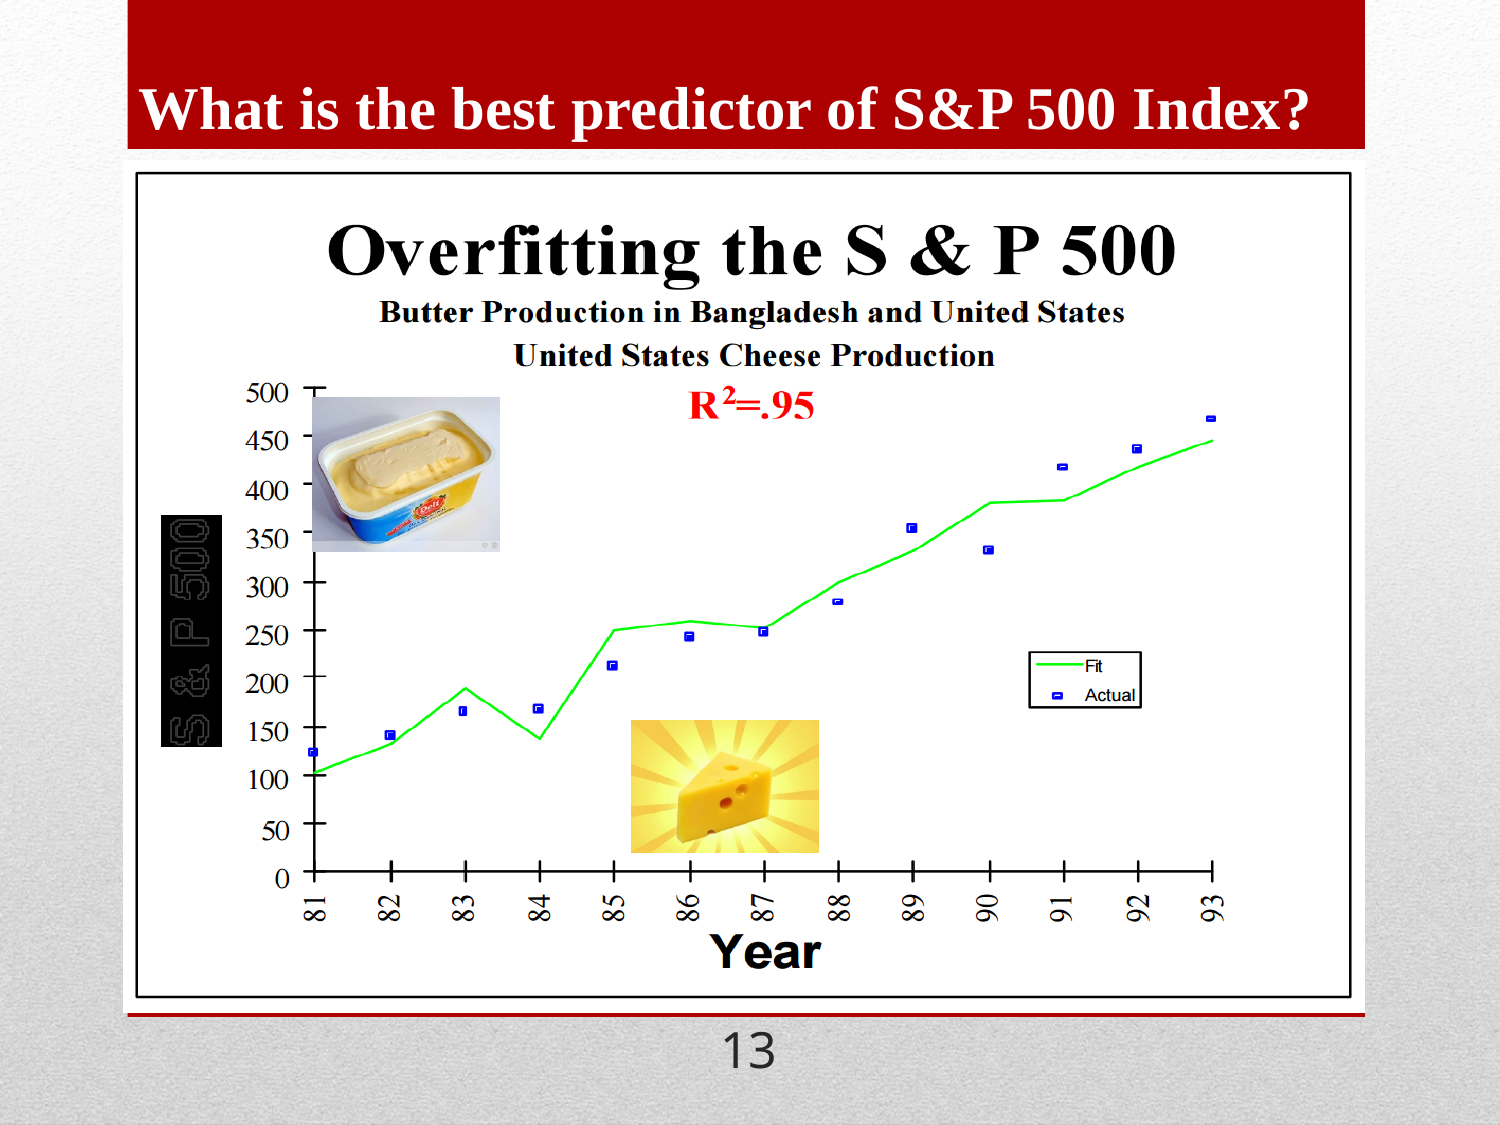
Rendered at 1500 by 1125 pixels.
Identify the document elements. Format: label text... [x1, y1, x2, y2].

title What is the best predictor of S&P 500 Index? [123, 0, 1365, 149]
slide_number 13 [667, 1024, 793, 1084]
picture [312, 396, 500, 553]
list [123, 160, 1365, 1014]
picture [631, 720, 820, 854]
